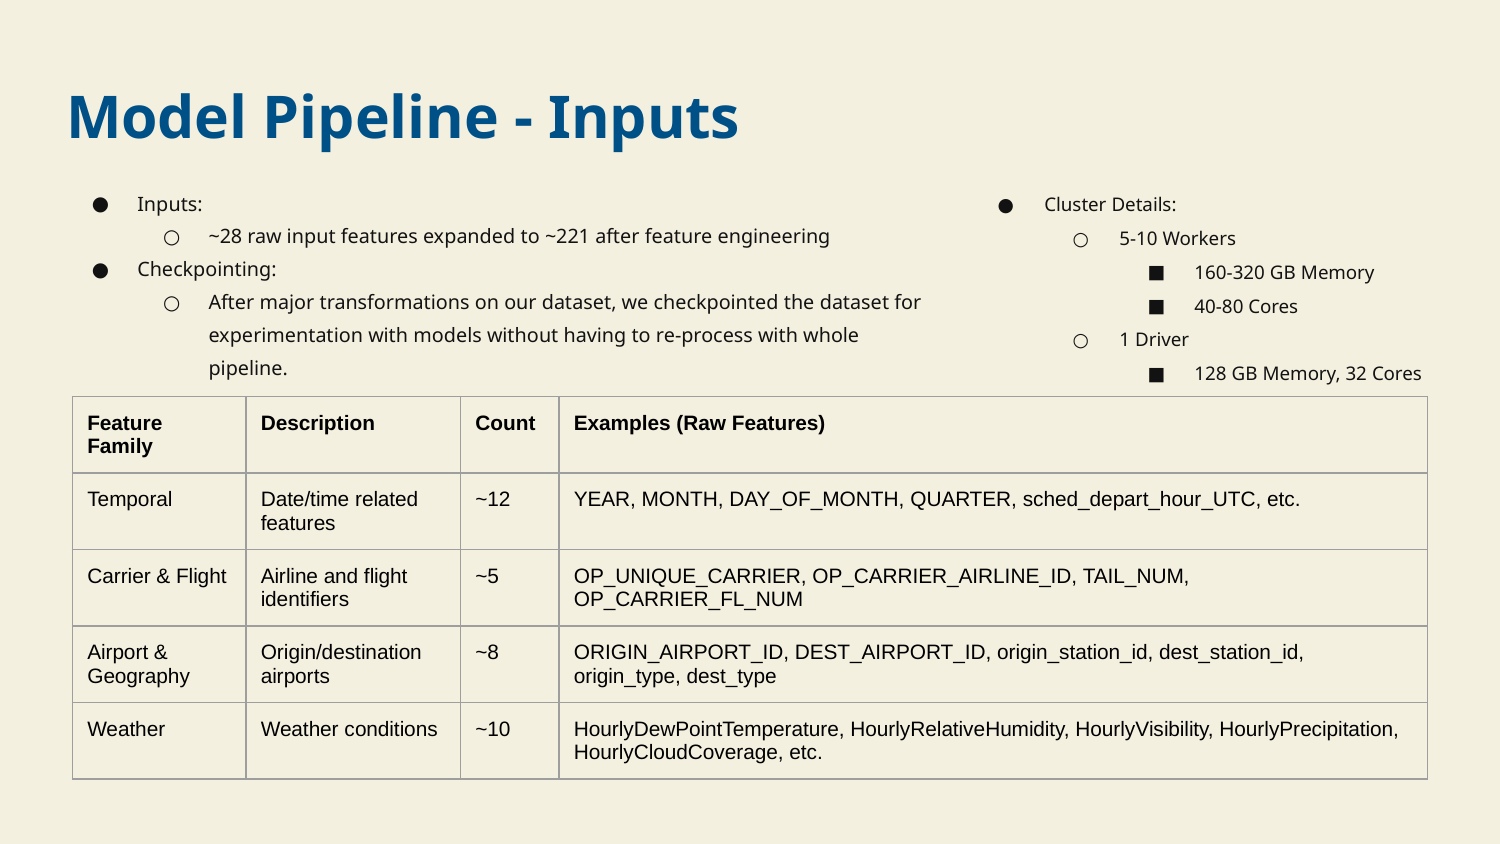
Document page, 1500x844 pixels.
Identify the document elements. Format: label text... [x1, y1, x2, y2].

table_cell ~12 [461, 474, 558, 549]
table_cell OP_UNIQUE_CARRIER, OP_CARRIER_AIRLINE_ID, TAIL_NUM, OP_CARRIER_FL_NUM [560, 550, 1427, 625]
text_box Cluster Details: 5-10 Workers 160-320 GB Memory 40-80 Cores 1 Driver 128 GB Memory, 32 Cores [954, 166, 1478, 397]
table_cell Date/time related features [247, 474, 460, 549]
table_cell Origin/destination airports [247, 627, 460, 702]
table_cell Weather conditions [247, 703, 460, 778]
table_cell Carrier & Flight [73, 550, 245, 625]
table_cell ~8 [461, 627, 558, 702]
table_header Count [461, 397, 558, 472]
table_header Description [247, 397, 460, 472]
list Inputs: ~28 raw input features expanded to ~221 after feature engineering Checkpointing: After major transformations on our dataset, we checkpointed the dataset for experimentation with models without having to re-process with whole pipeline. [51, 166, 954, 397]
table_header Examples (Raw Features) [560, 397, 1427, 472]
table_cell ORIGIN_AIRPORT_ID, DEST_AIRPORT_ID, origin_station_id, dest_station_id, origin_type, dest_type [560, 627, 1427, 702]
table_cell YEAR, MONTH, DAY_OF_MONTH, QUARTER, sched_depart_hour_UTC, etc. [560, 474, 1427, 549]
title Model Pipeline - Inputs [51, 72, 1449, 166]
table_cell ~5 [461, 550, 558, 625]
table_cell Temporal [73, 474, 245, 549]
table_cell Airline and flight identifiers [247, 550, 460, 625]
table_cell HourlyDewPointTemperature, HourlyRelativeHumidity, HourlyVisibility, HourlyPrecipitation, HourlyCloudCoverage, etc. [560, 703, 1427, 778]
table_cell Weather [73, 703, 245, 778]
table_header Feature Family [73, 397, 245, 472]
table_cell ~10 [461, 703, 558, 778]
table_cell Airport & Geography [73, 627, 245, 702]
